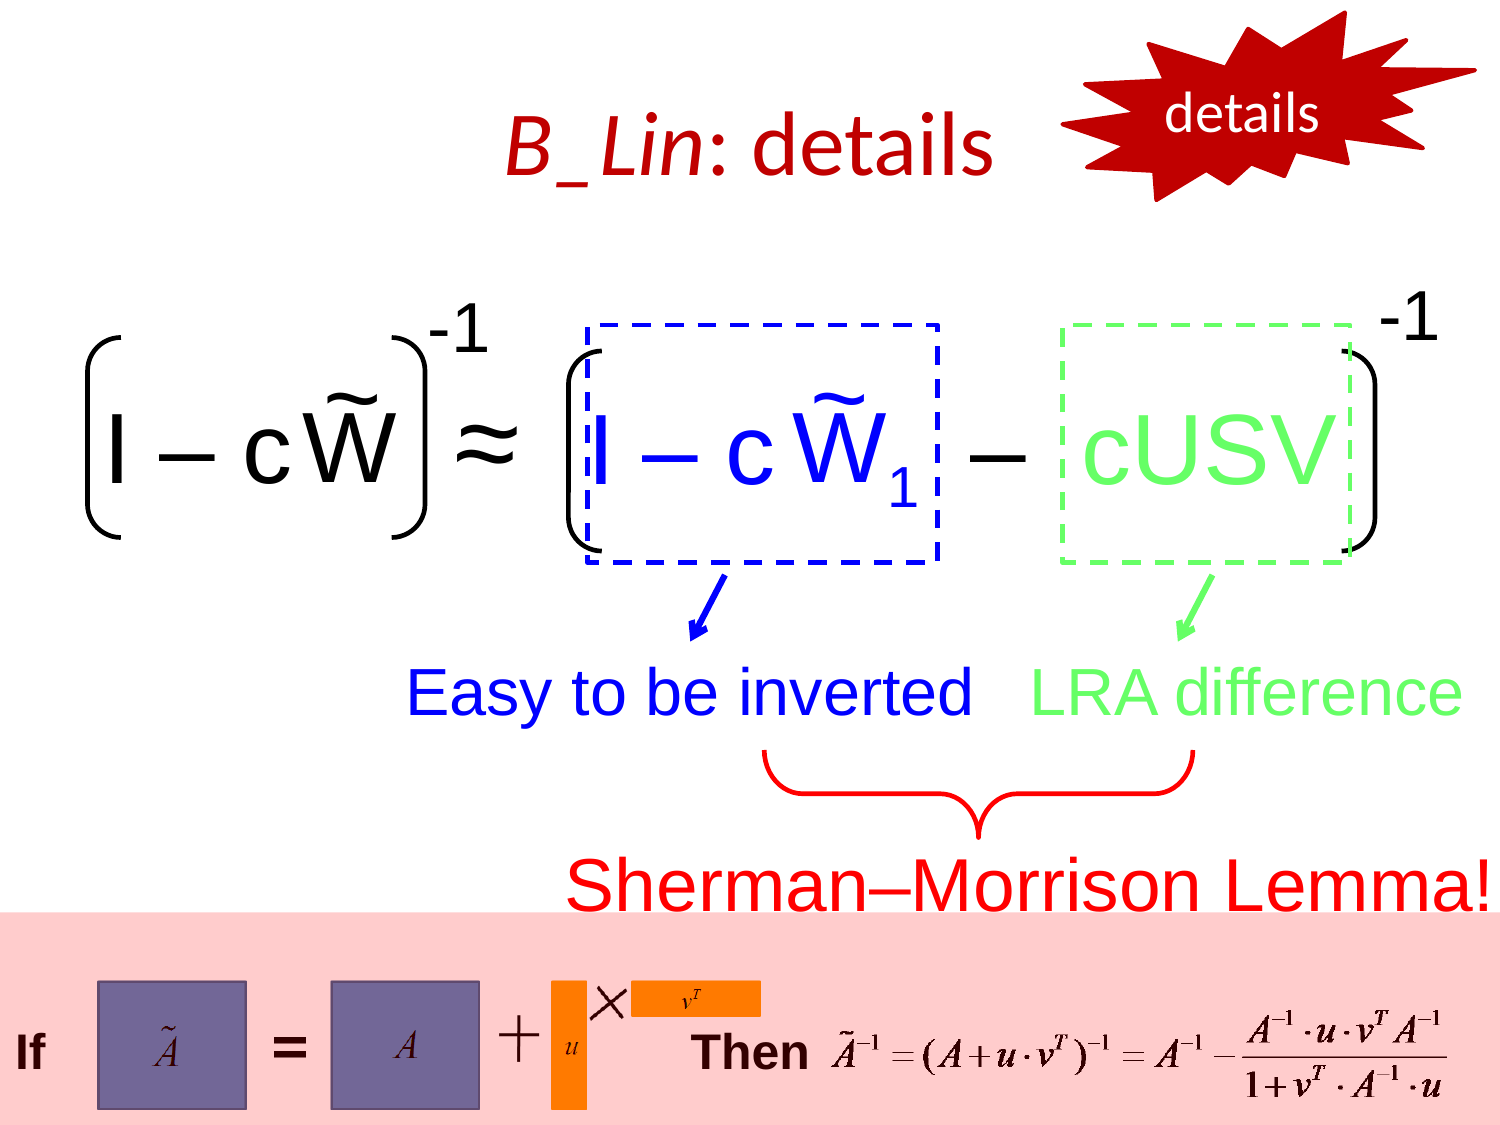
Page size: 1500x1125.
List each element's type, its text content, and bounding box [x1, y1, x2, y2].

picture [827, 1005, 1451, 1101]
text_box [0, 910, 1500, 1125]
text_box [549, 749, 1500, 976]
title B_Lin: details [74, 44, 1426, 233]
text_box details [1060, 10, 1478, 202]
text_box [1012, 324, 1483, 738]
picture [93, 977, 763, 1113]
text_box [387, 324, 994, 738]
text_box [87, 262, 1457, 552]
